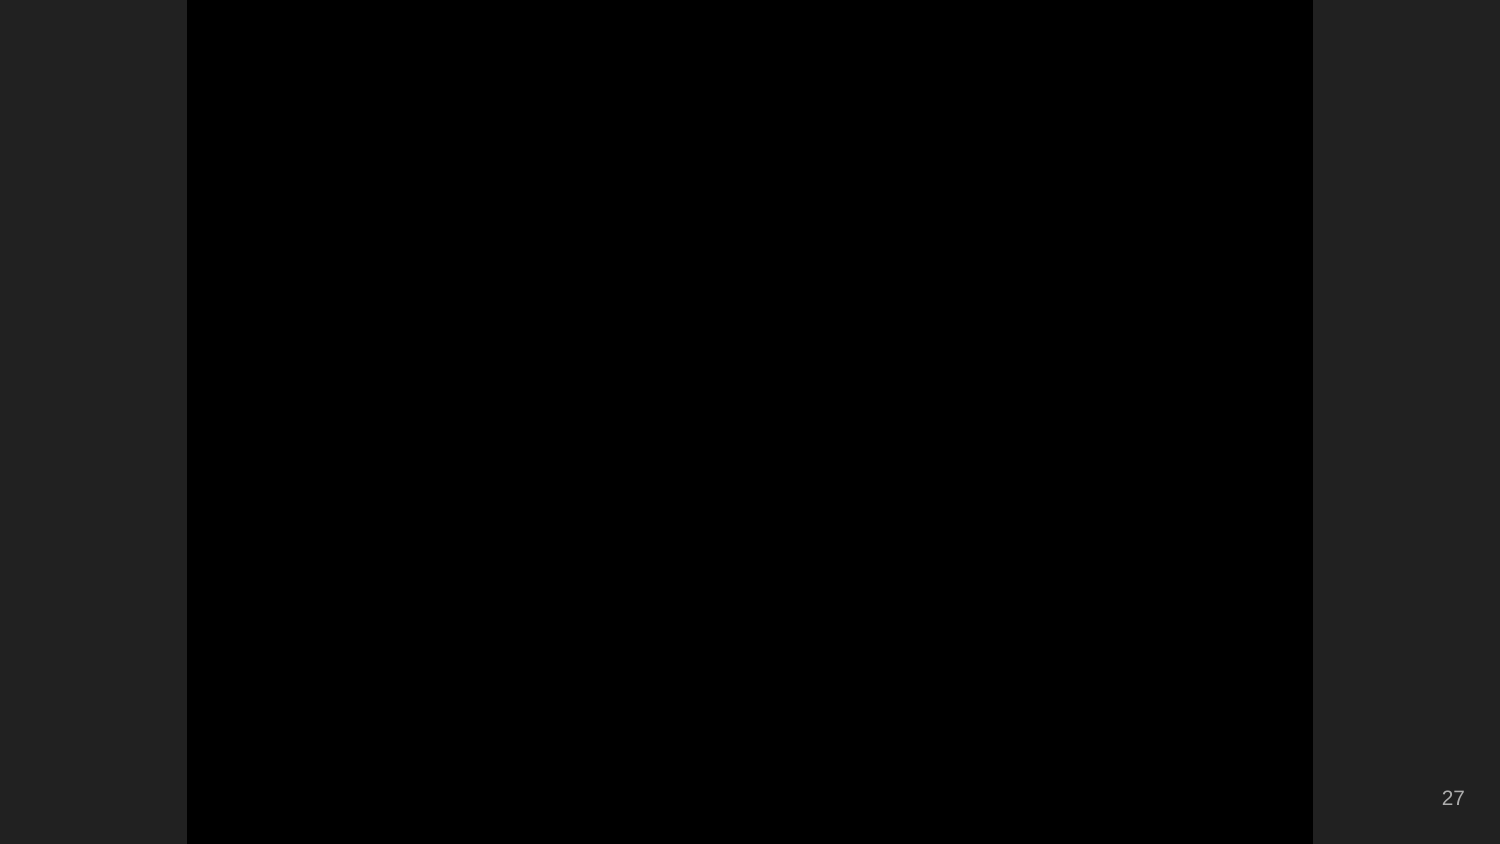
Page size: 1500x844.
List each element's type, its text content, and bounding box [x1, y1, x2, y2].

picture [187, 0, 1313, 844]
slide_number ‹#› [1389, 764, 1480, 830]
